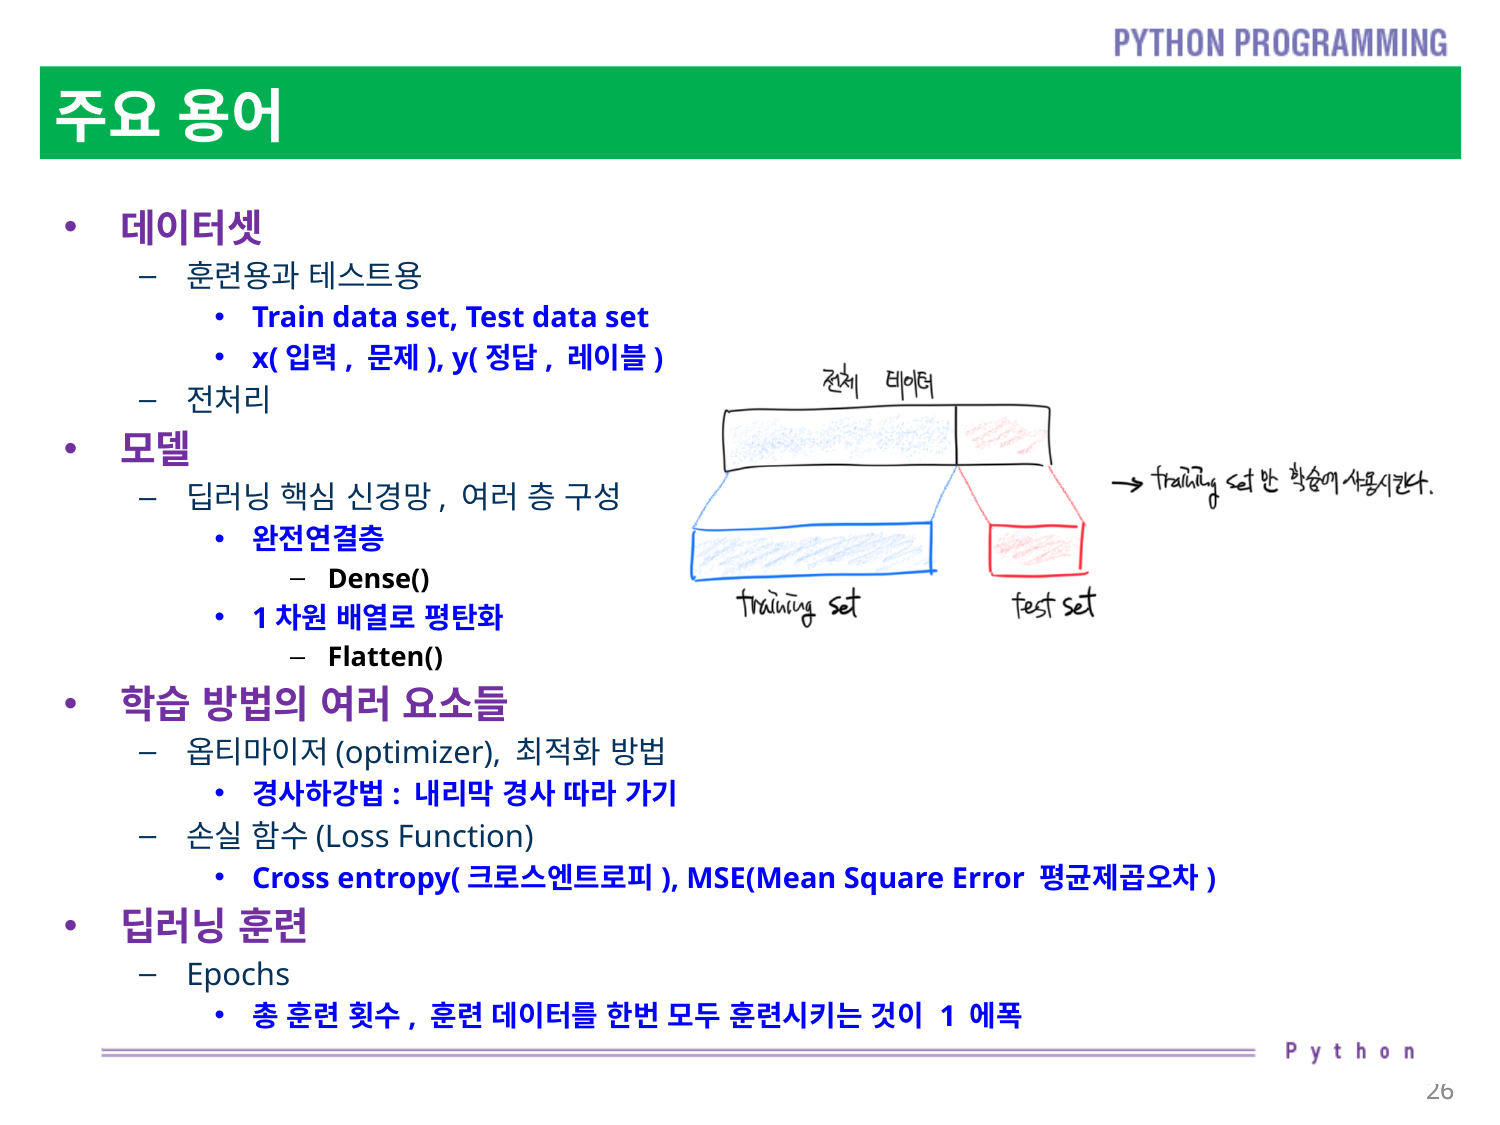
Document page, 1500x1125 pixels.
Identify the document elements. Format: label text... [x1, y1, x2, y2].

list 데이터셋 훈련용과 테스트용 Train data set, Test data set x(입력, 문제), y(정답, 레이블) 전처리 모델 딥러닝 핵심 신경망, 여러 층 구성 완전연결층 Dense() 1차원 배열로 평탄화 Flatten() 학습 방법의 여러 요소들 옵티마이저(optimizer), 최적화 방법 경사하강법: 내리막 경사 따라 가기 손실 함수(Loss Function) Cross entropy(크로스엔트로피), MSE(Mean Square Error 평균제곱오차) 딥러닝 훈련 Epochs 총 훈련 횟수, 훈련 데이터를 한번 모두 훈련시키는 것이 1 에폭 [48, 195, 1461, 1041]
picture [18, 1020, 1483, 1084]
slide_number 26 [1119, 1071, 1470, 1112]
title 주요 용어 [39, 76, 1444, 152]
picture [680, 349, 1445, 636]
picture [1106, 13, 1462, 66]
